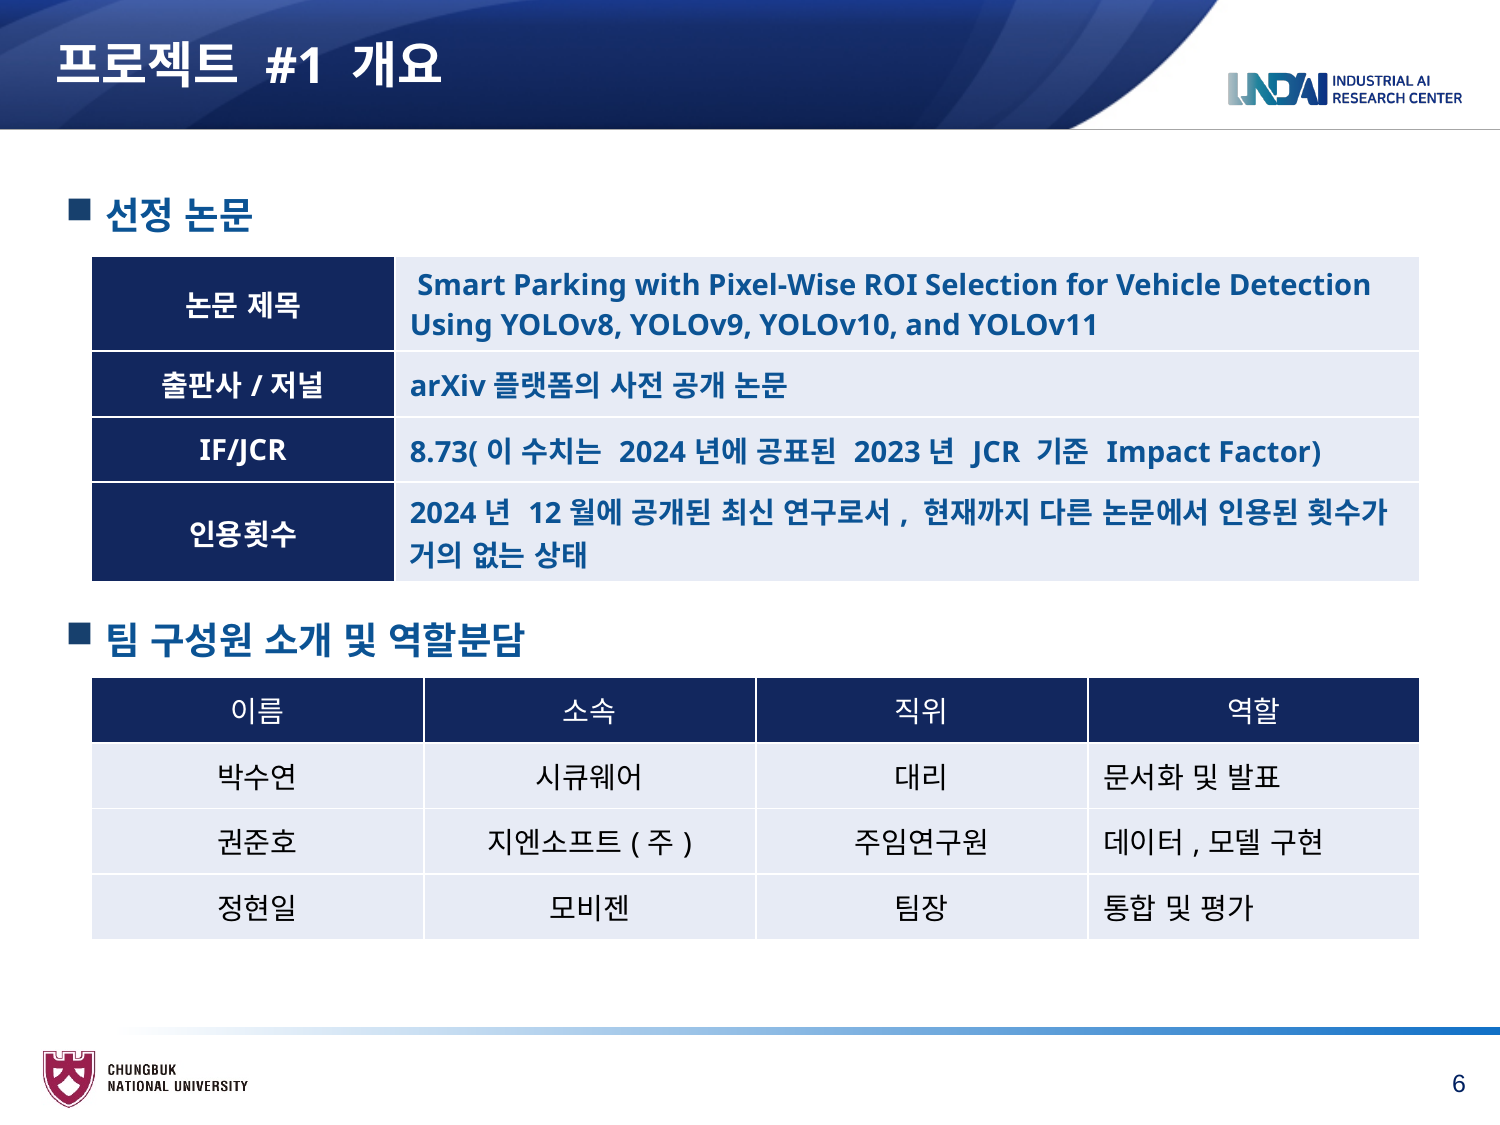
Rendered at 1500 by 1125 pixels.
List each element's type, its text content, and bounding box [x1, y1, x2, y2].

table_cell 출판사/저널 [92, 352, 394, 416]
picture [41, 1049, 249, 1109]
table_cell IF/JCR [92, 418, 394, 481]
table_header 역할 [1089, 678, 1419, 742]
table_cell 문서화 및 발표 [1089, 744, 1419, 808]
table_cell 정현일 [92, 875, 423, 939]
table_cell 지엔소프트(주) [425, 809, 755, 873]
picture [0, 0, 1500, 129]
title 프로젝트 #1 개요 [55, 10, 1375, 116]
table_cell 대리 [757, 744, 1087, 808]
table_cell 통합 및 평가 [1089, 875, 1419, 939]
table_cell 모비젠 [425, 875, 755, 939]
text_box 선정 논문 [65, 178, 1430, 237]
table_cell 주임연구원 [757, 809, 1087, 873]
table_cell 2024년 12월에 공개된 최신 연구로서, 현재까지 다른 논문에서 인용된 횟수가 거의 없는 상태 [396, 483, 1419, 581]
table_header Smart Parking with Pixel-Wise ROI Selection for Vehicle Detection Using YOLOv8, YOLOv9, YOLOv10, and YOLOv11 [396, 257, 1419, 350]
table_header 소속 [425, 678, 755, 742]
table_header 이름 [92, 678, 423, 742]
table_header 직위 [757, 678, 1087, 742]
table_cell 박수연 [92, 744, 423, 808]
text_box 팀 구성원 소개 및 역할분담 [65, 603, 1430, 662]
table_cell arXiv플랫폼의 사전 공개 논문 [396, 352, 1419, 416]
table_cell 권준호 [92, 809, 423, 873]
table_cell 데이터,모델 구현 [1089, 809, 1419, 873]
table_cell 팀장 [757, 875, 1087, 939]
table_cell 시큐웨어 [425, 744, 755, 808]
table_header 논문 제목 [92, 257, 394, 350]
table_cell 인용횟수 [92, 483, 394, 581]
table_cell 8.73(이 수치는 2024년에 공표된 2023년 JCR 기준 Impact Factor) [396, 418, 1419, 481]
